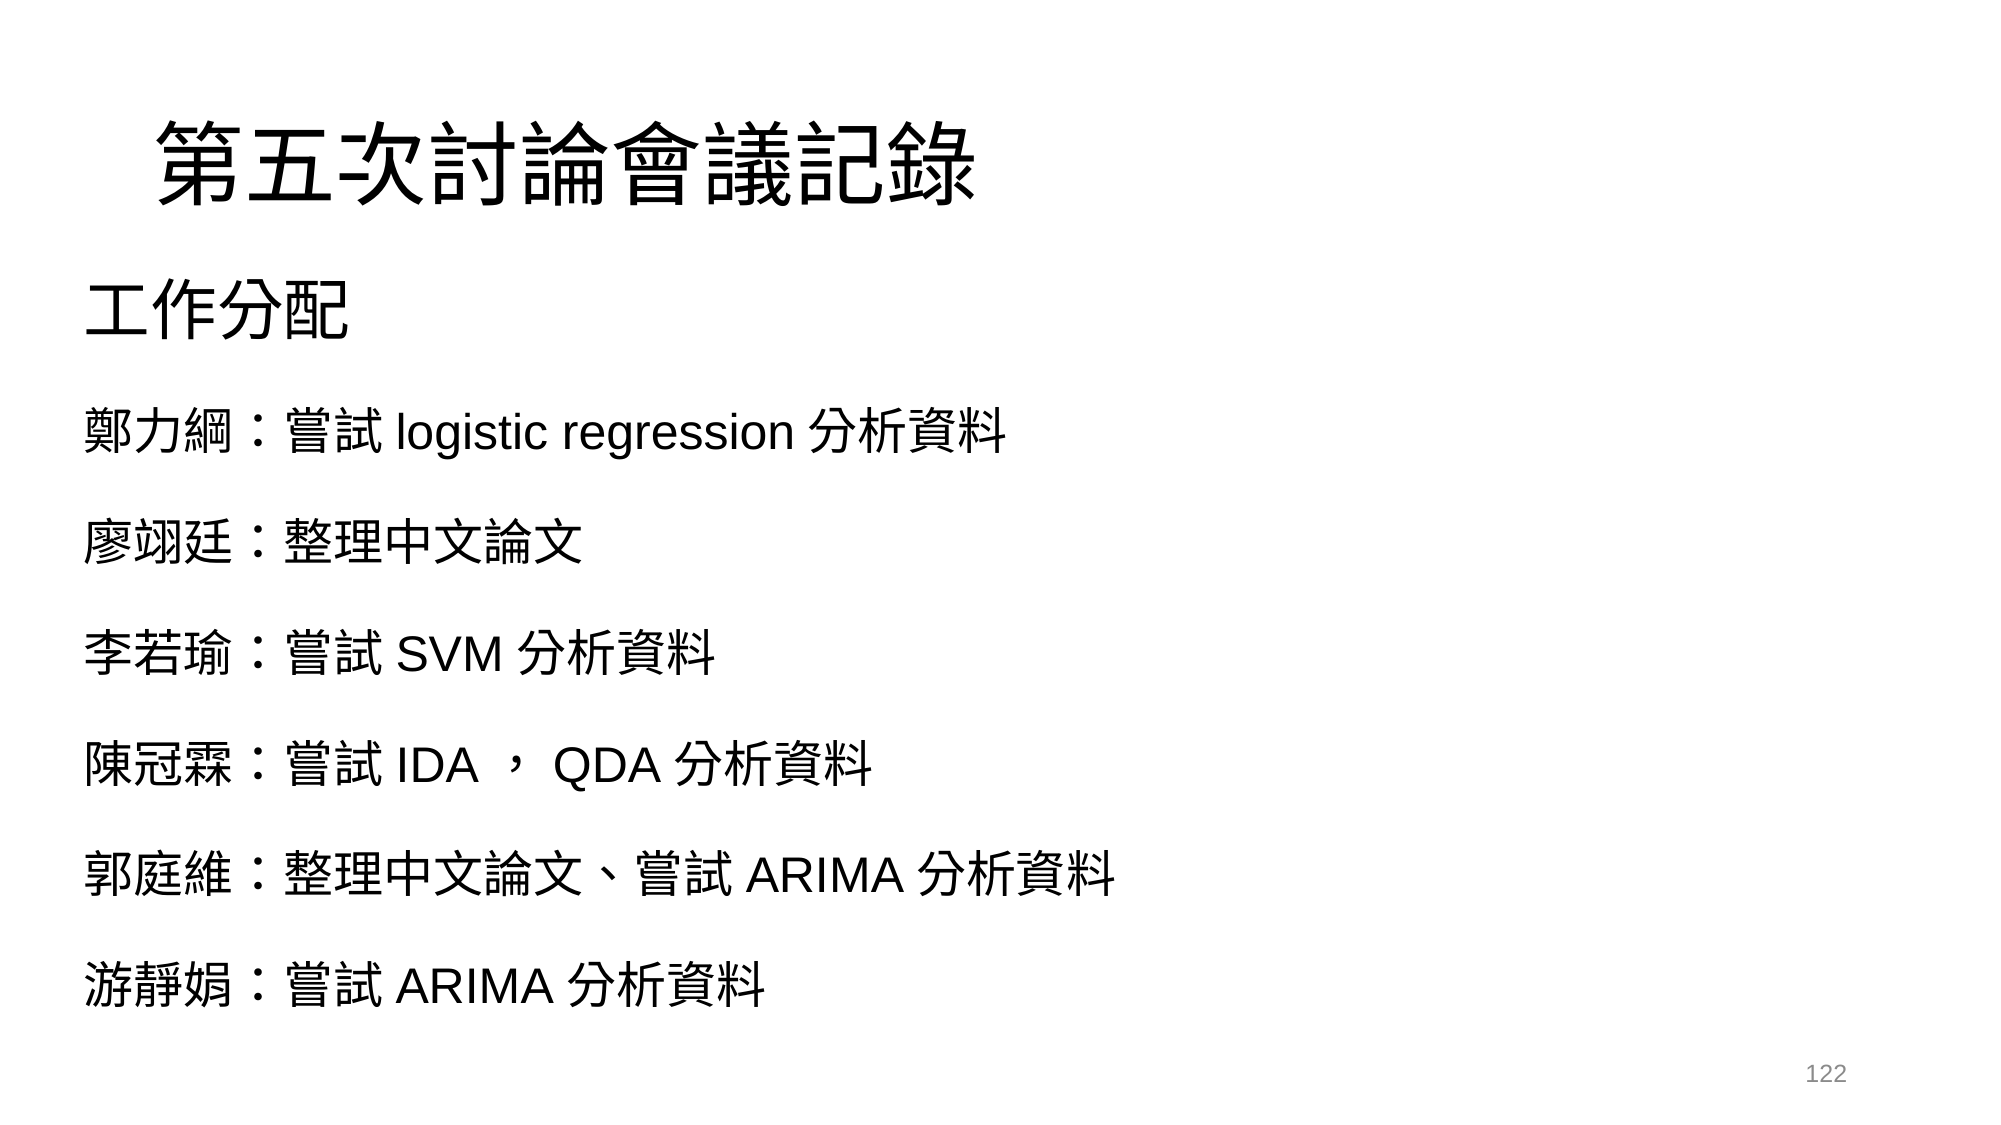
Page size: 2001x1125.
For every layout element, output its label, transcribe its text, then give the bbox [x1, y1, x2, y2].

title 第五次討論會議記錄 [137, 59, 1863, 269]
slide_number 122 [1412, 1042, 1863, 1103]
list 工作分配 鄭力綱：嘗試logistic regression分析資料 廖翊廷：整理中文論文 李若瑜：嘗試SVM分析資料 陳冠霖：嘗試IDA，QDA分析資料 郭庭維：整理中文論文、嘗試ARIMA分析資料 游靜娟：嘗試ARIMA分析資料 [68, 269, 1932, 1035]
